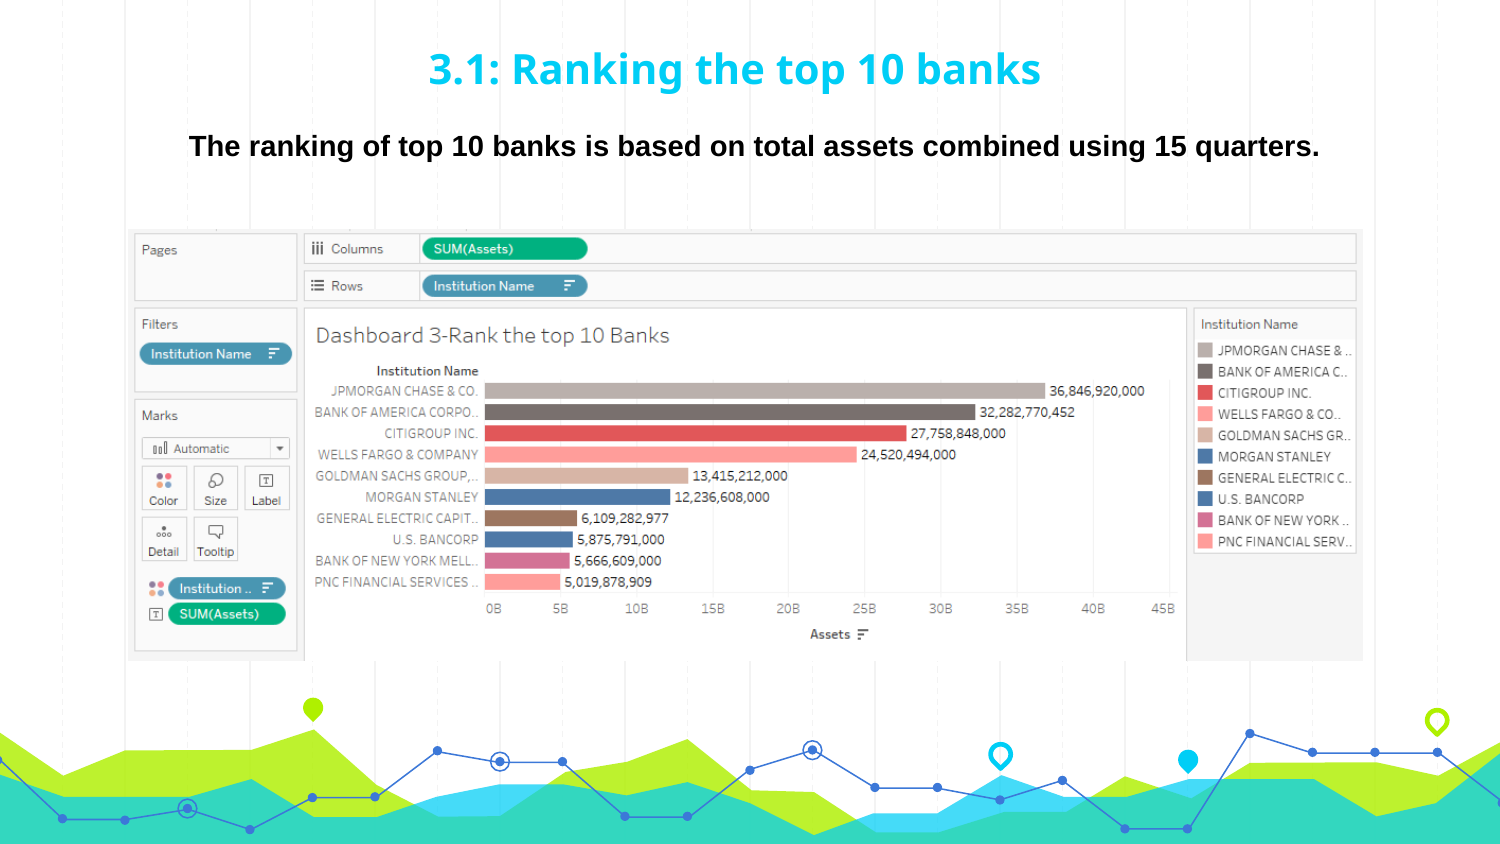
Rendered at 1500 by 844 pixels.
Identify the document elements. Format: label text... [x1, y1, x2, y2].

text_box The ranking of top 10 banks is based on total assets combined using 15 quarters. [46, 111, 1465, 248]
picture [128, 228, 1363, 661]
title 3.1: Ranking the top 10 banks [161, 40, 1310, 111]
